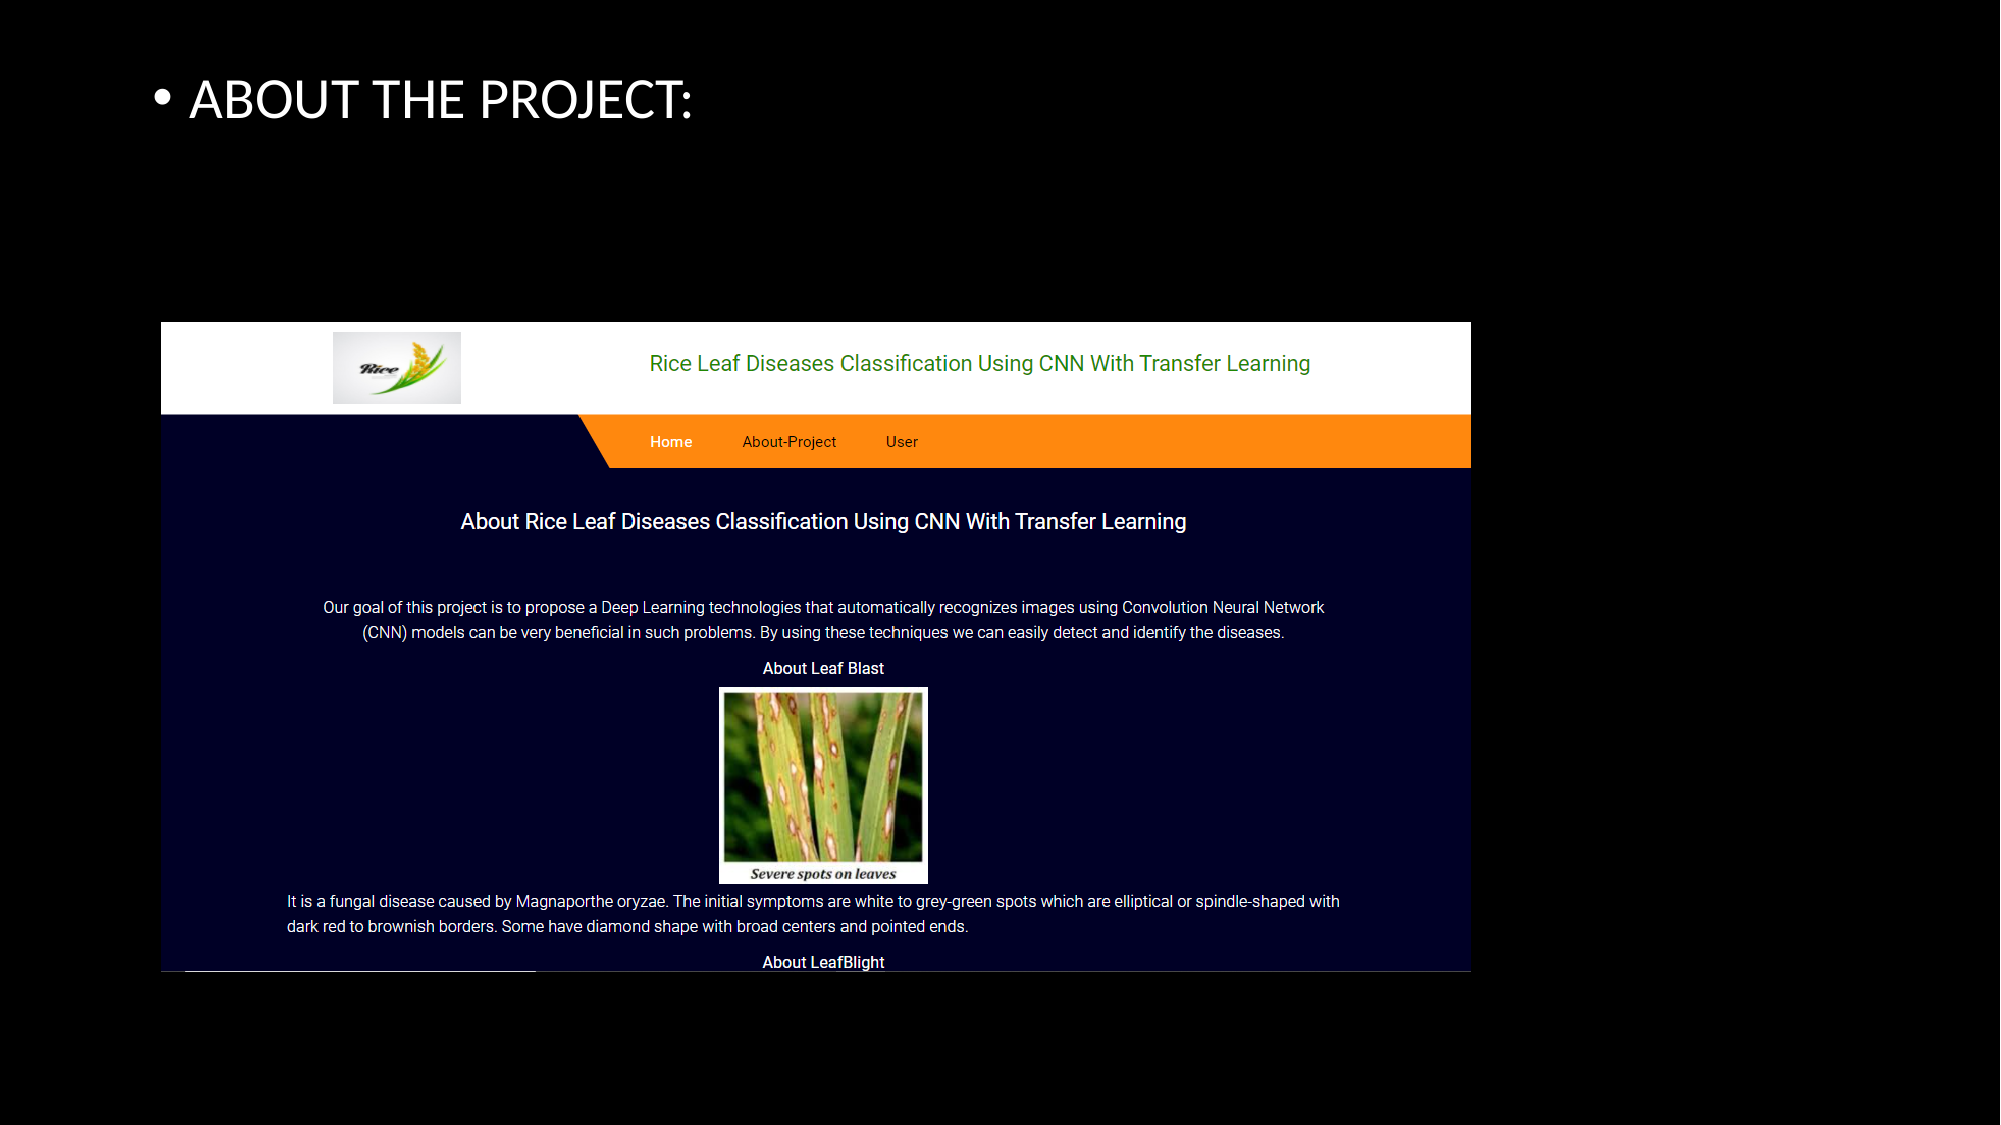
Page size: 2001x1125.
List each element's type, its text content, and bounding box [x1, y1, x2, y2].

list ABOUT THE PROJECT: [137, 60, 1863, 1014]
picture [161, 322, 1471, 972]
